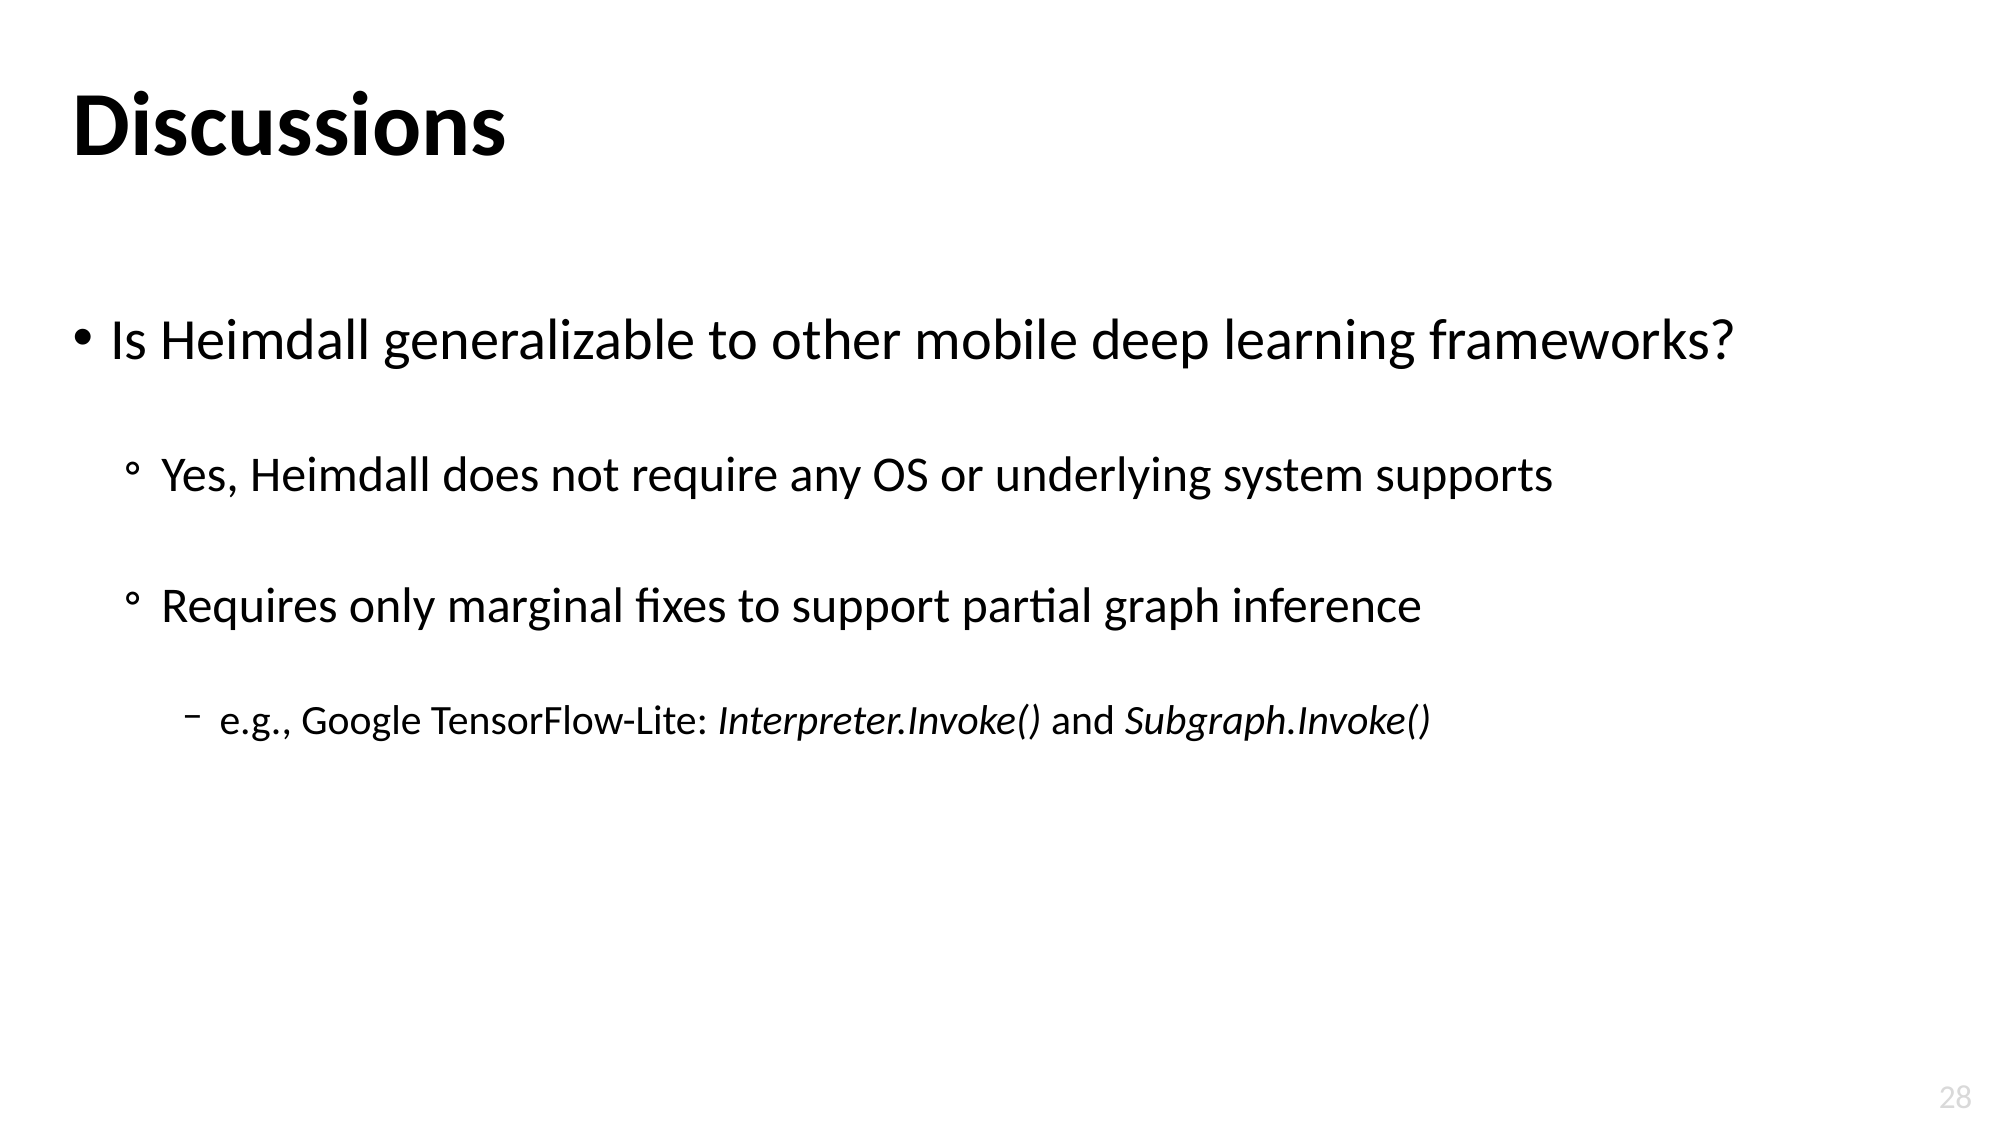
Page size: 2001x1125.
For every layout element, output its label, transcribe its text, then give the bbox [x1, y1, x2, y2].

list Is Heimdall generalizable to other mobile deep learning frameworks? Yes, Heimdall does not require any OS or underlying system supports Requires only marginal fixes to support partial graph inference e.g., Google TensorFlow-Lite: Interpreter.Invoke() and Subgraph.Invoke() [57, 224, 1969, 1051]
title Discussions [57, 60, 1957, 174]
slide_number 28 [1416, 1065, 1973, 1125]
